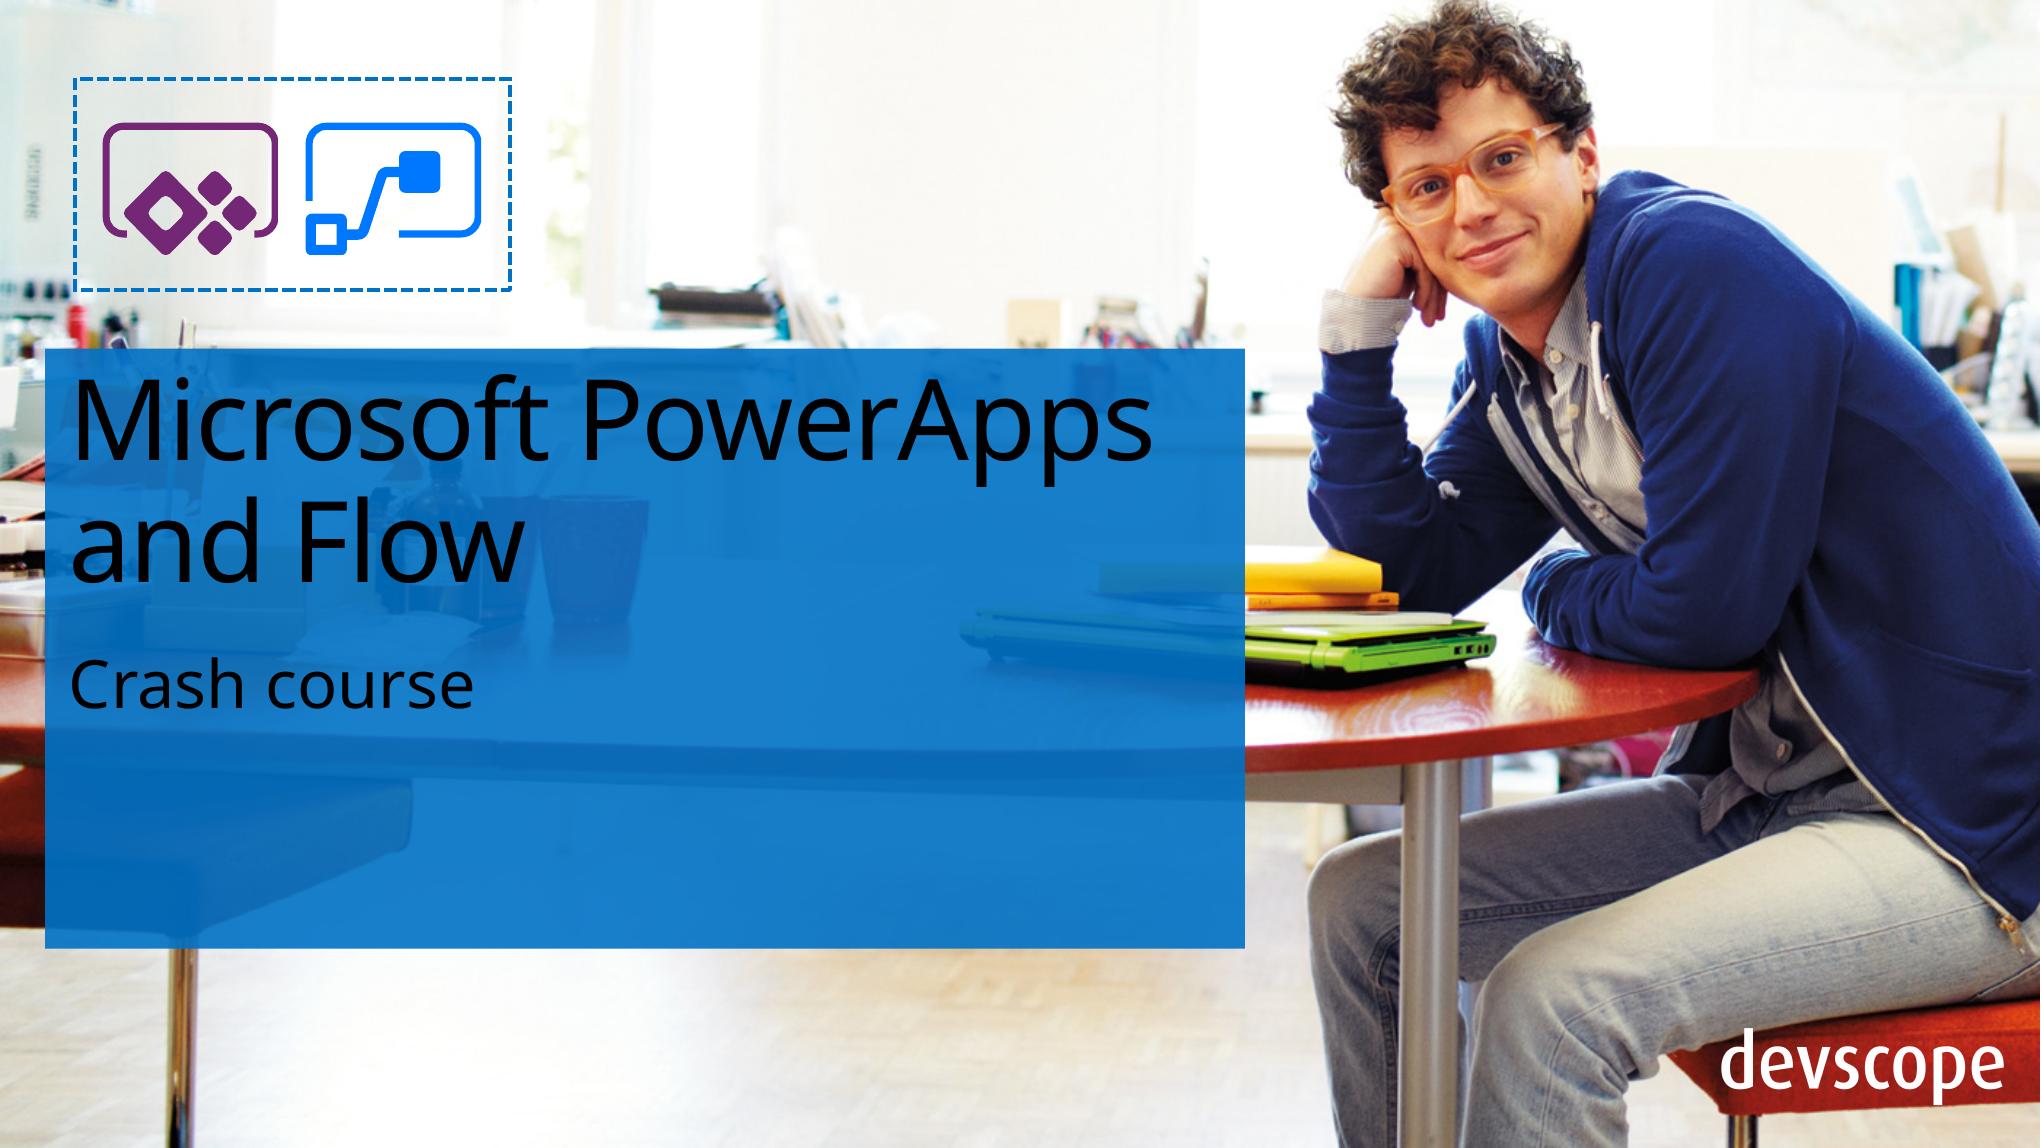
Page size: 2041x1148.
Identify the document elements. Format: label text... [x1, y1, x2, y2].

picture [0, 0, 2041, 1148]
title Microsoft PowerApps and Flow [45, 348, 1246, 632]
list Crash course [45, 632, 1246, 949]
